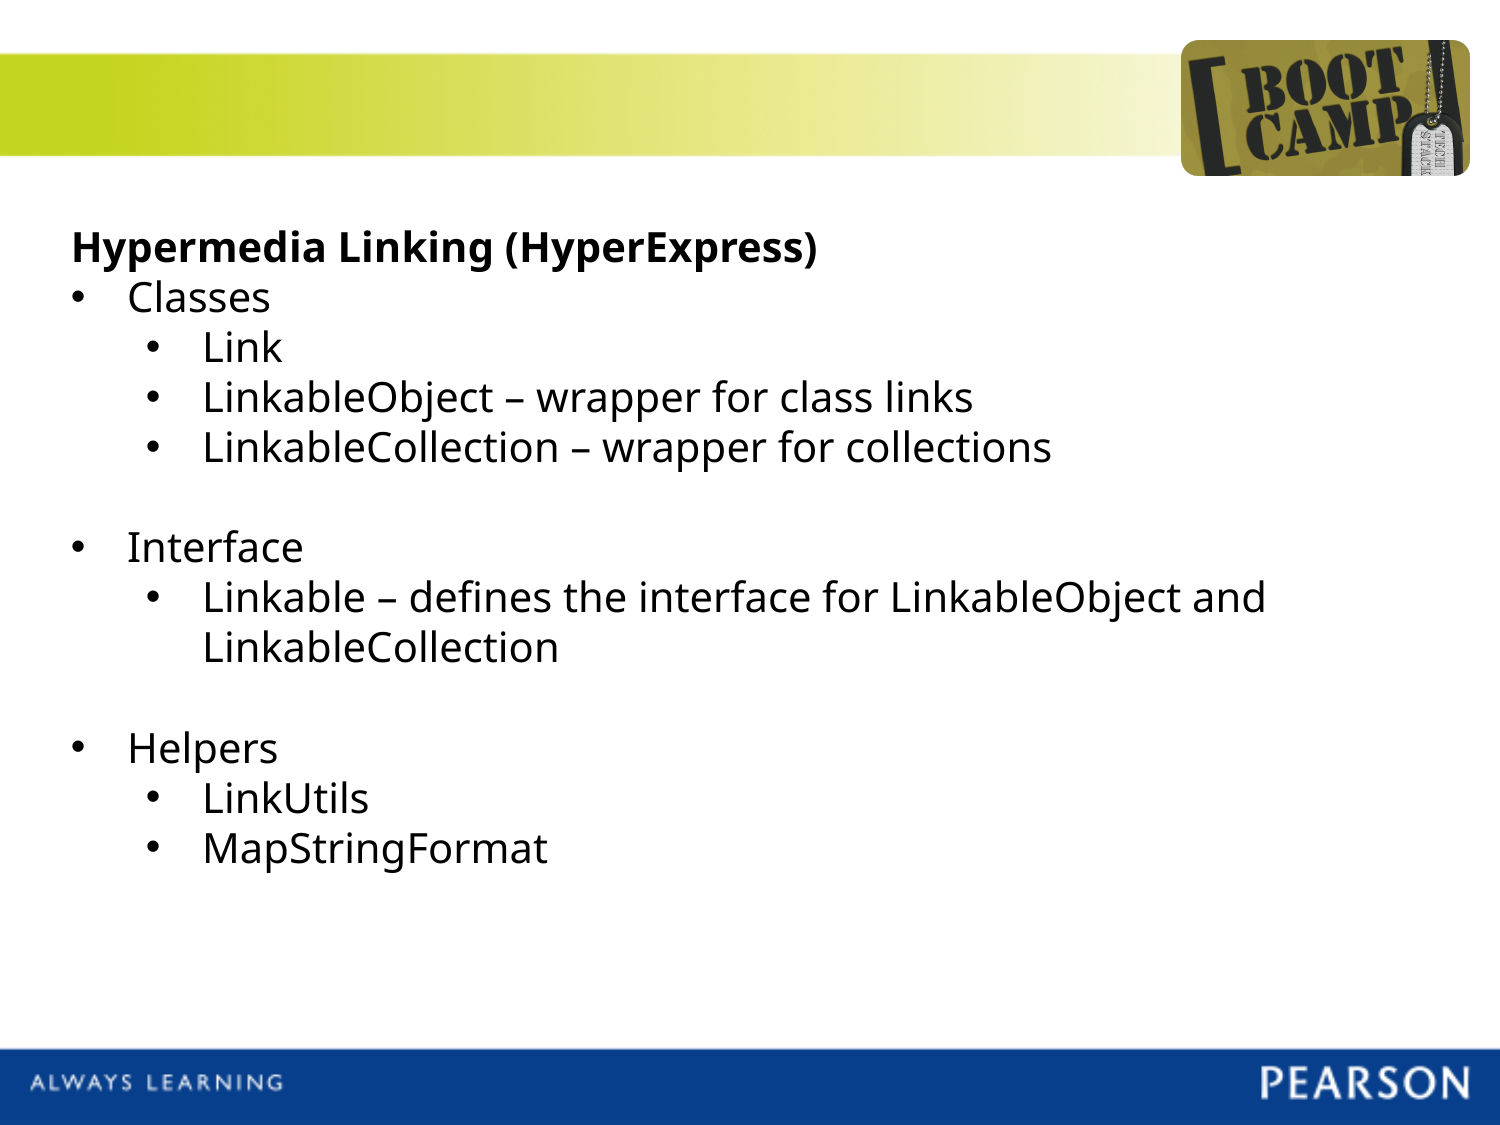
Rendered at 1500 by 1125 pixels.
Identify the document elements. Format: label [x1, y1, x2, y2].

text_box [0, 1, 1500, 1125]
